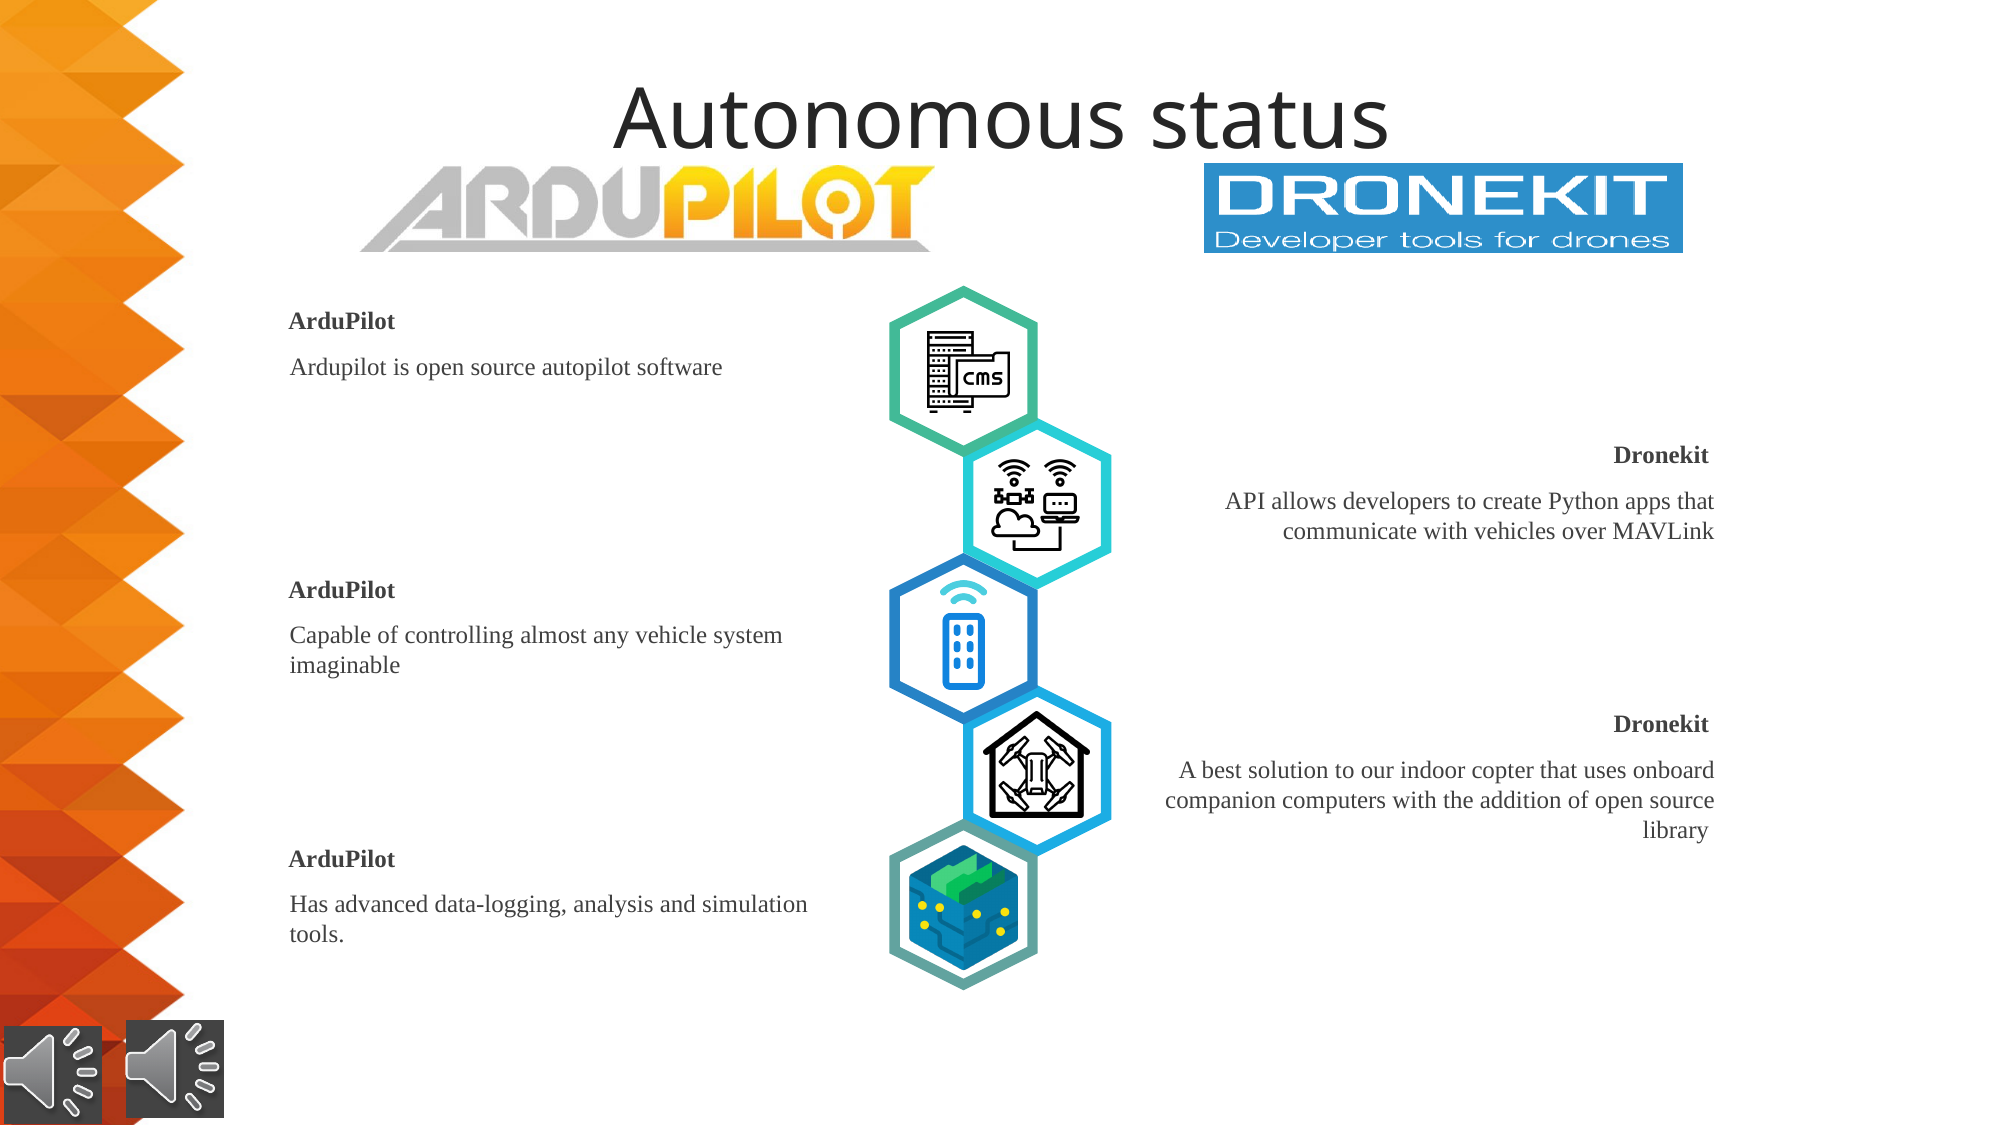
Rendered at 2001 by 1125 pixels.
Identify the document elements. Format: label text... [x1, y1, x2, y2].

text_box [1134, 700, 1730, 853]
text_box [273, 297, 872, 389]
list Autonomous status [53, 55, 1952, 175]
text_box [273, 835, 872, 957]
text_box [273, 566, 872, 688]
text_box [894, 291, 1107, 985]
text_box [1134, 431, 1730, 553]
picture [0, 0, 2001, 1125]
